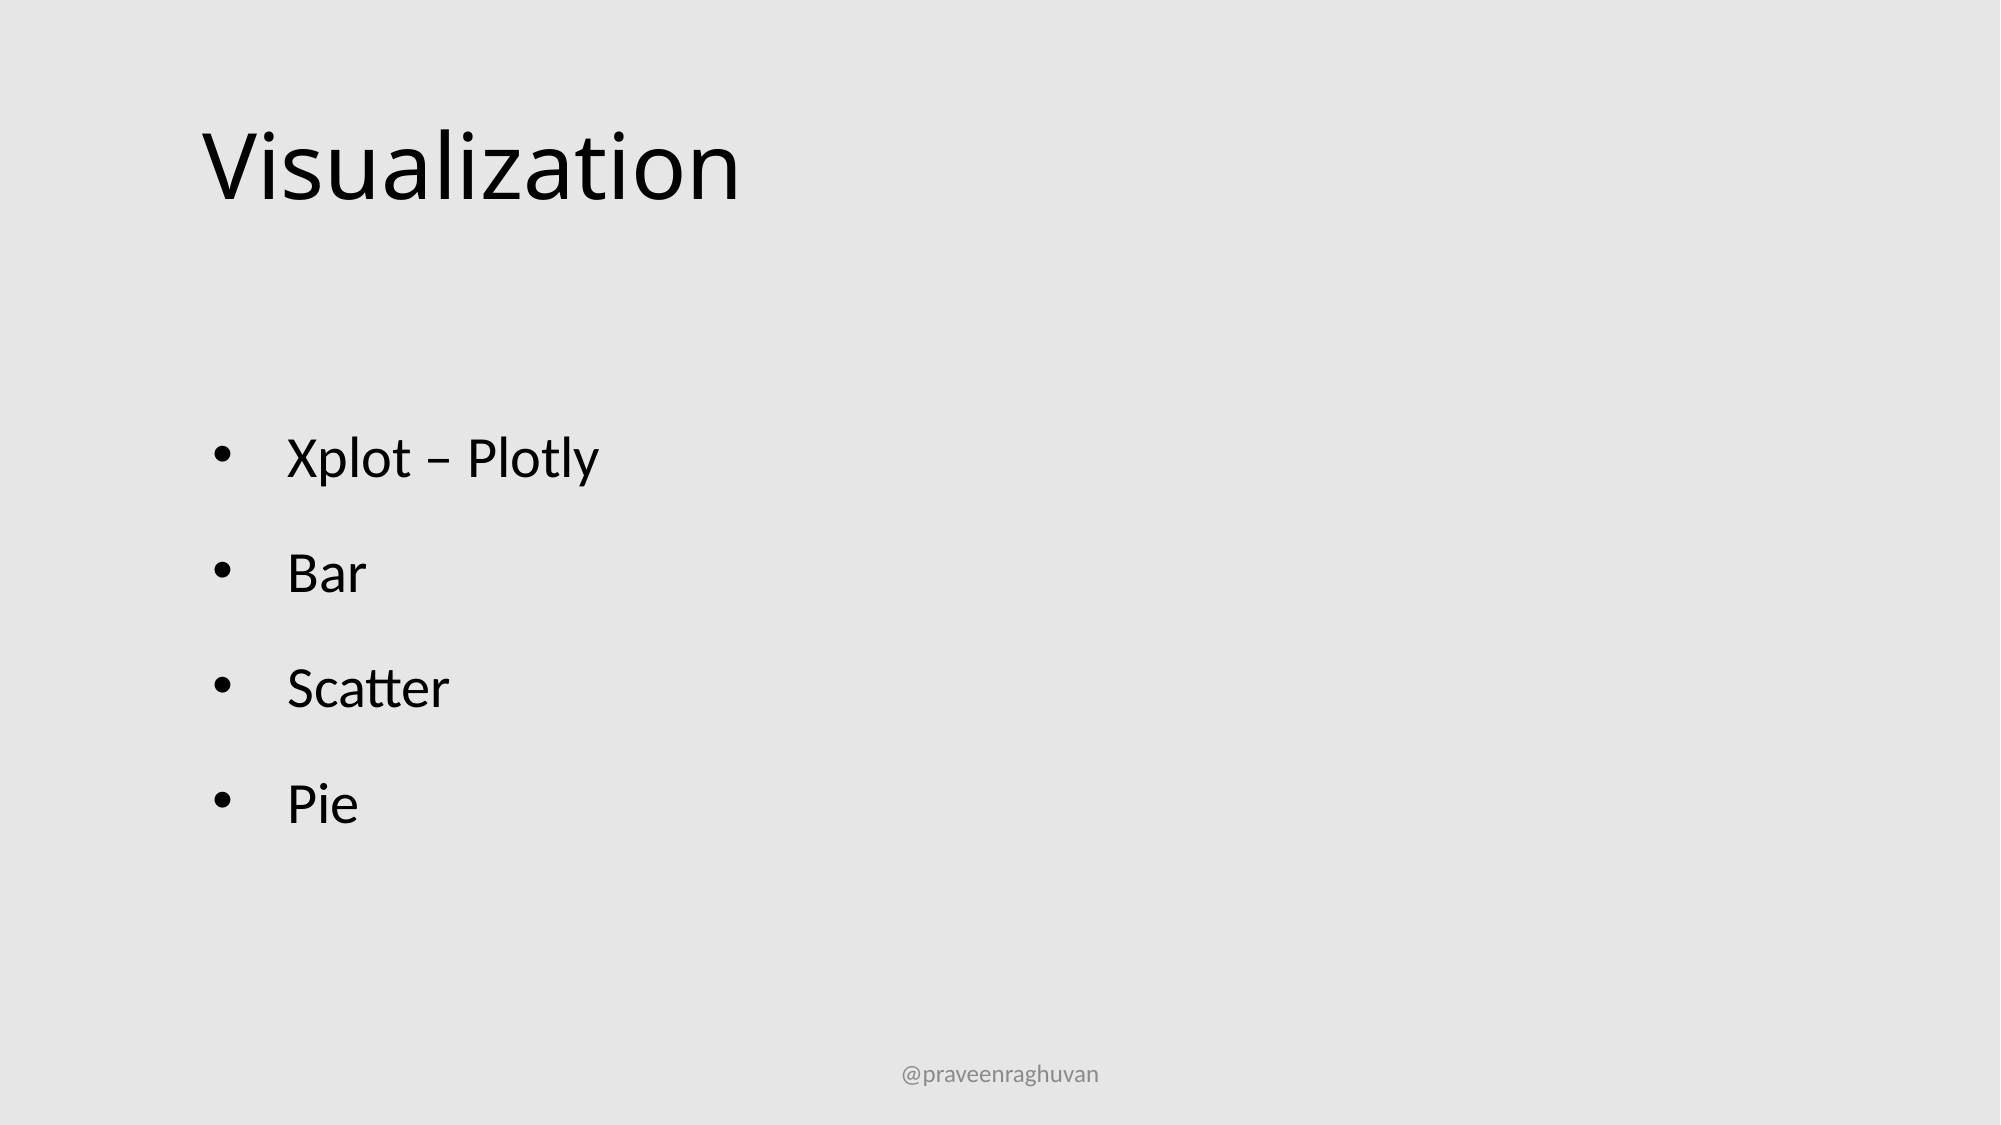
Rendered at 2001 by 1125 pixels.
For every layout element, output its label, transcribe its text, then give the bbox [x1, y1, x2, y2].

title Visualization [187, 101, 1813, 239]
footer @praveenraghuvan [662, 1042, 1338, 1103]
list Xplot – Plotly Bar Scatter Pie [122, 485, 1000, 935]
